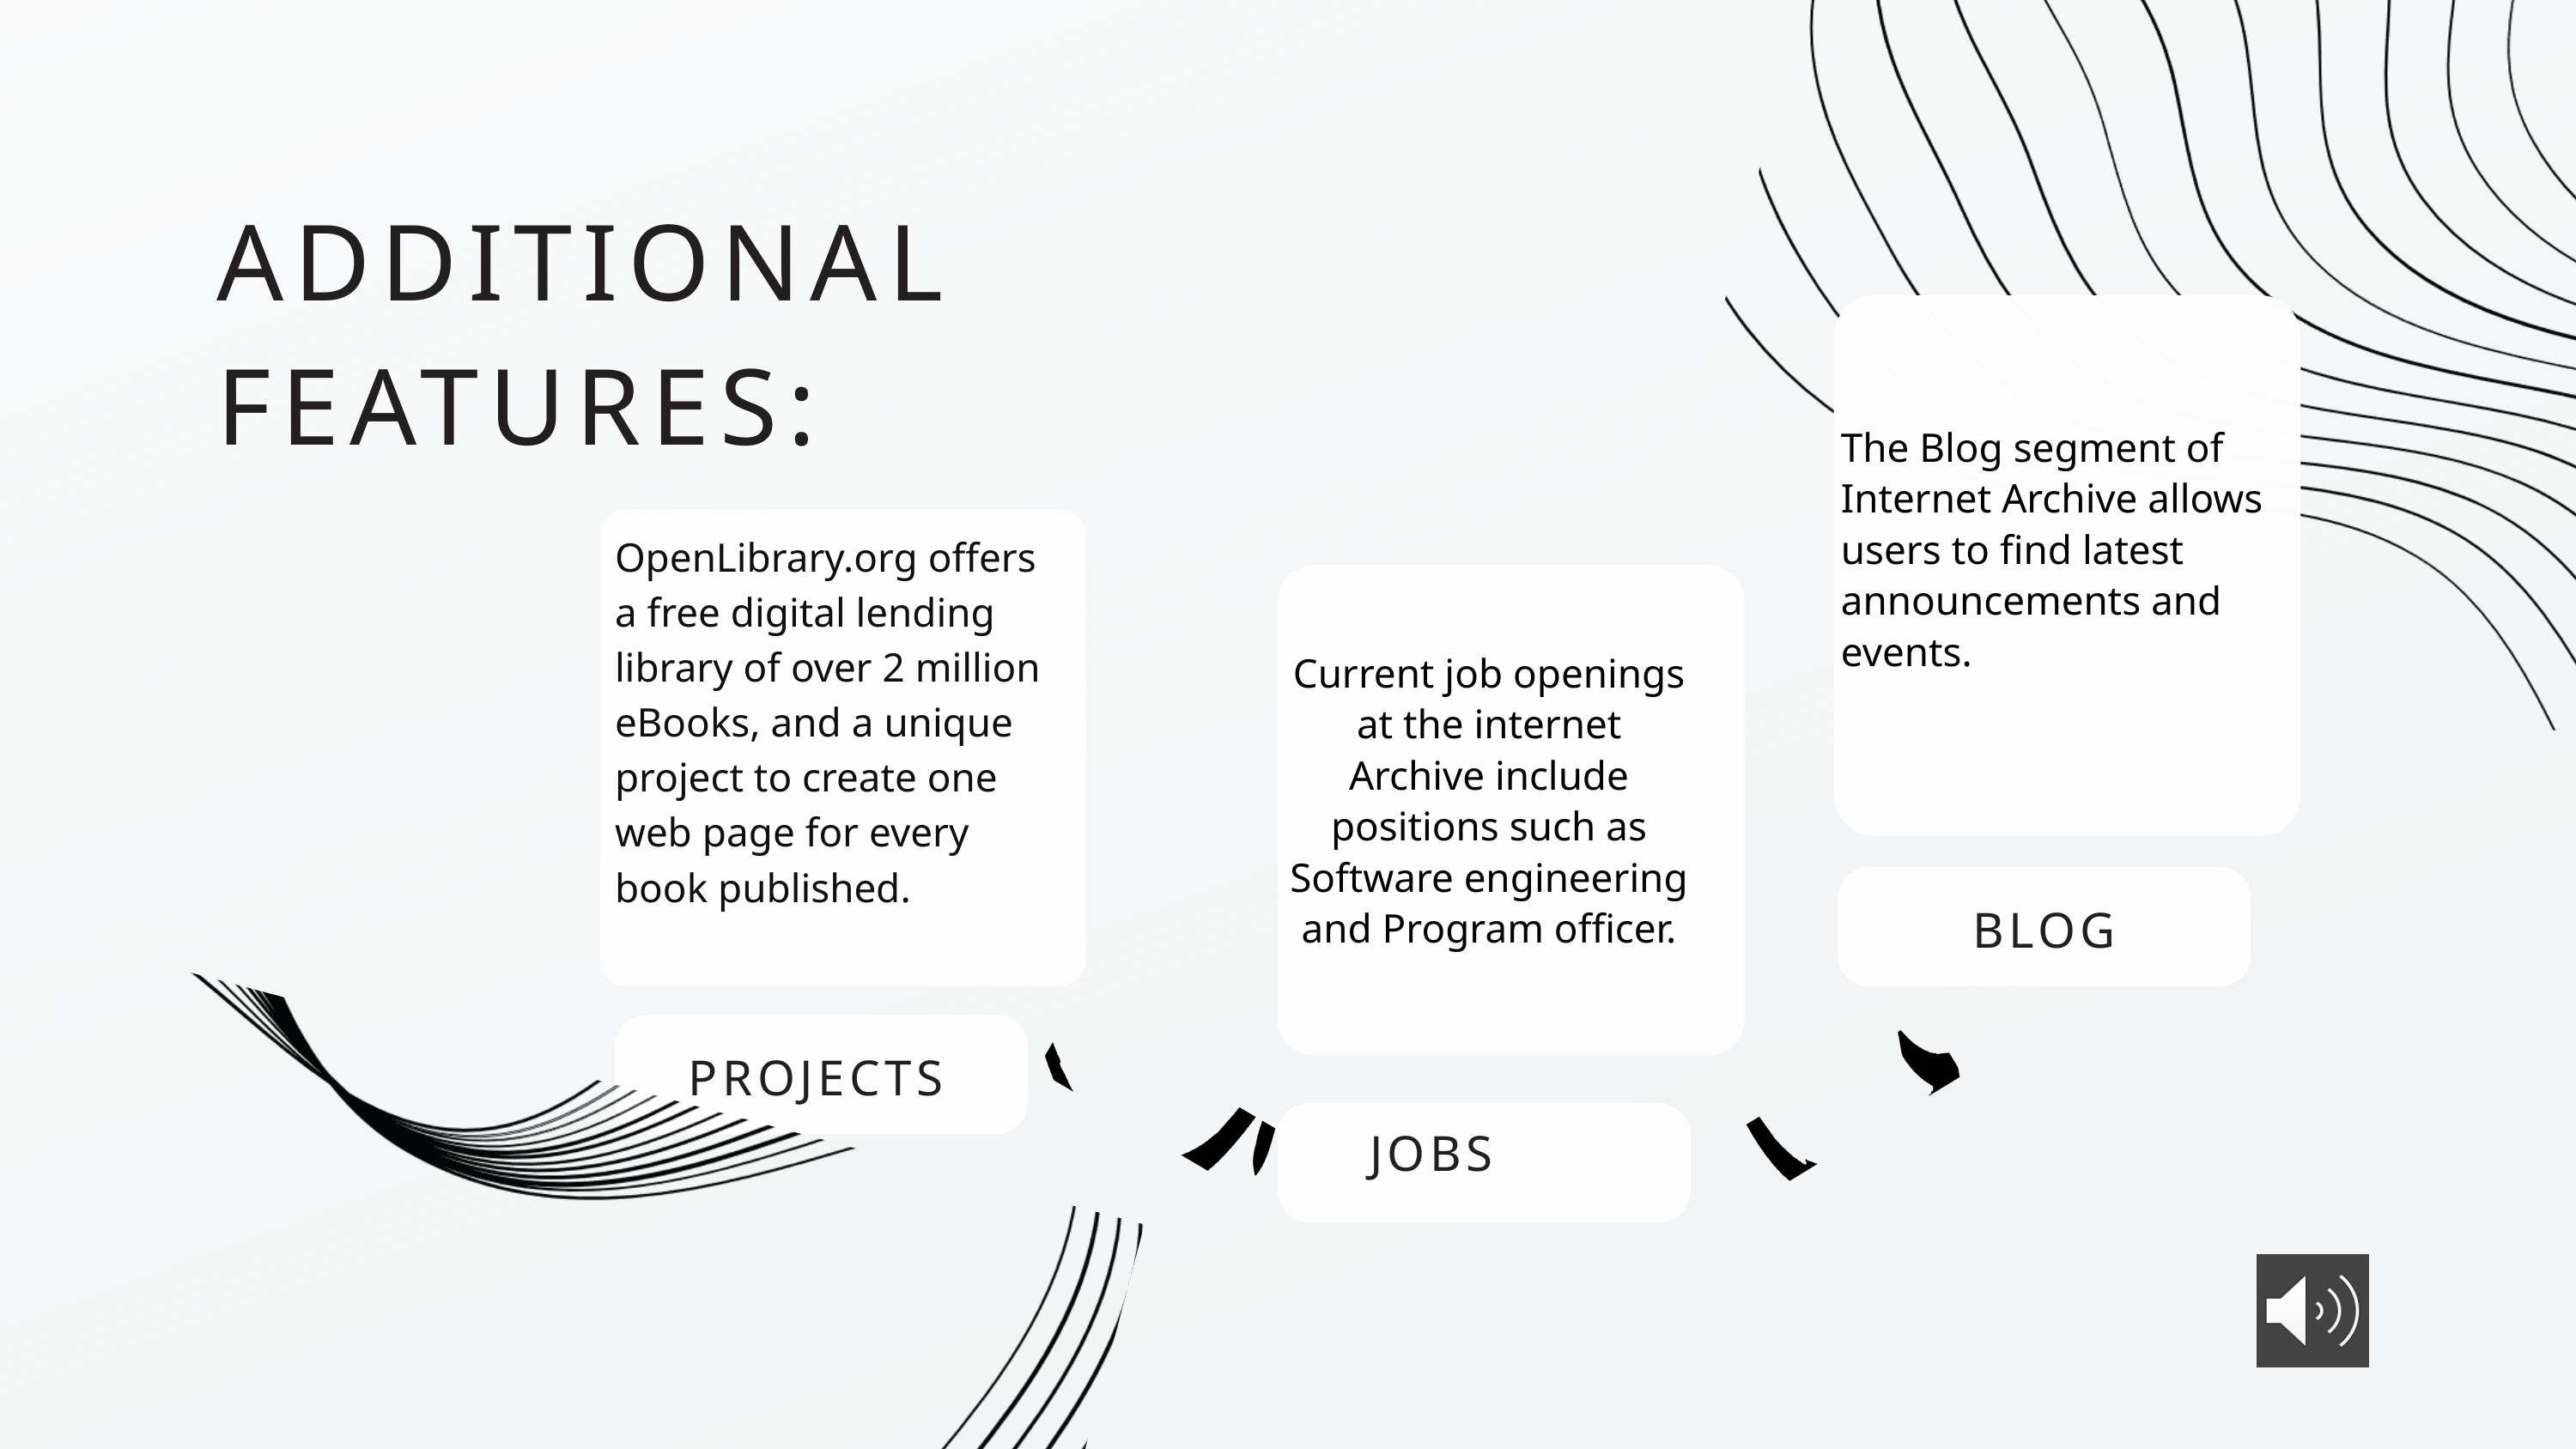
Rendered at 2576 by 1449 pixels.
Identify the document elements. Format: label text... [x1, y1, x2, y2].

text_box JOBS [1262, 1164, 1273, 1181]
text_box [1712, 1015, 1963, 1206]
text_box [1277, 556, 1745, 1057]
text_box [614, 1015, 1029, 1135]
text_box JOBS [1253, 1114, 1273, 1126]
text_box [1036, 1009, 1273, 1197]
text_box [1833, 285, 2301, 837]
text_box [1673, 0, 2576, 737]
text_box [0, 0, 2576, 1449]
picture [2255, 1253, 2371, 1368]
text_box ADDITIONAL FEATURES: [216, 176, 1288, 467]
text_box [1277, 1102, 1692, 1223]
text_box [599, 508, 1086, 987]
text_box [1837, 866, 2251, 987]
text_box [0, 922, 1145, 1449]
